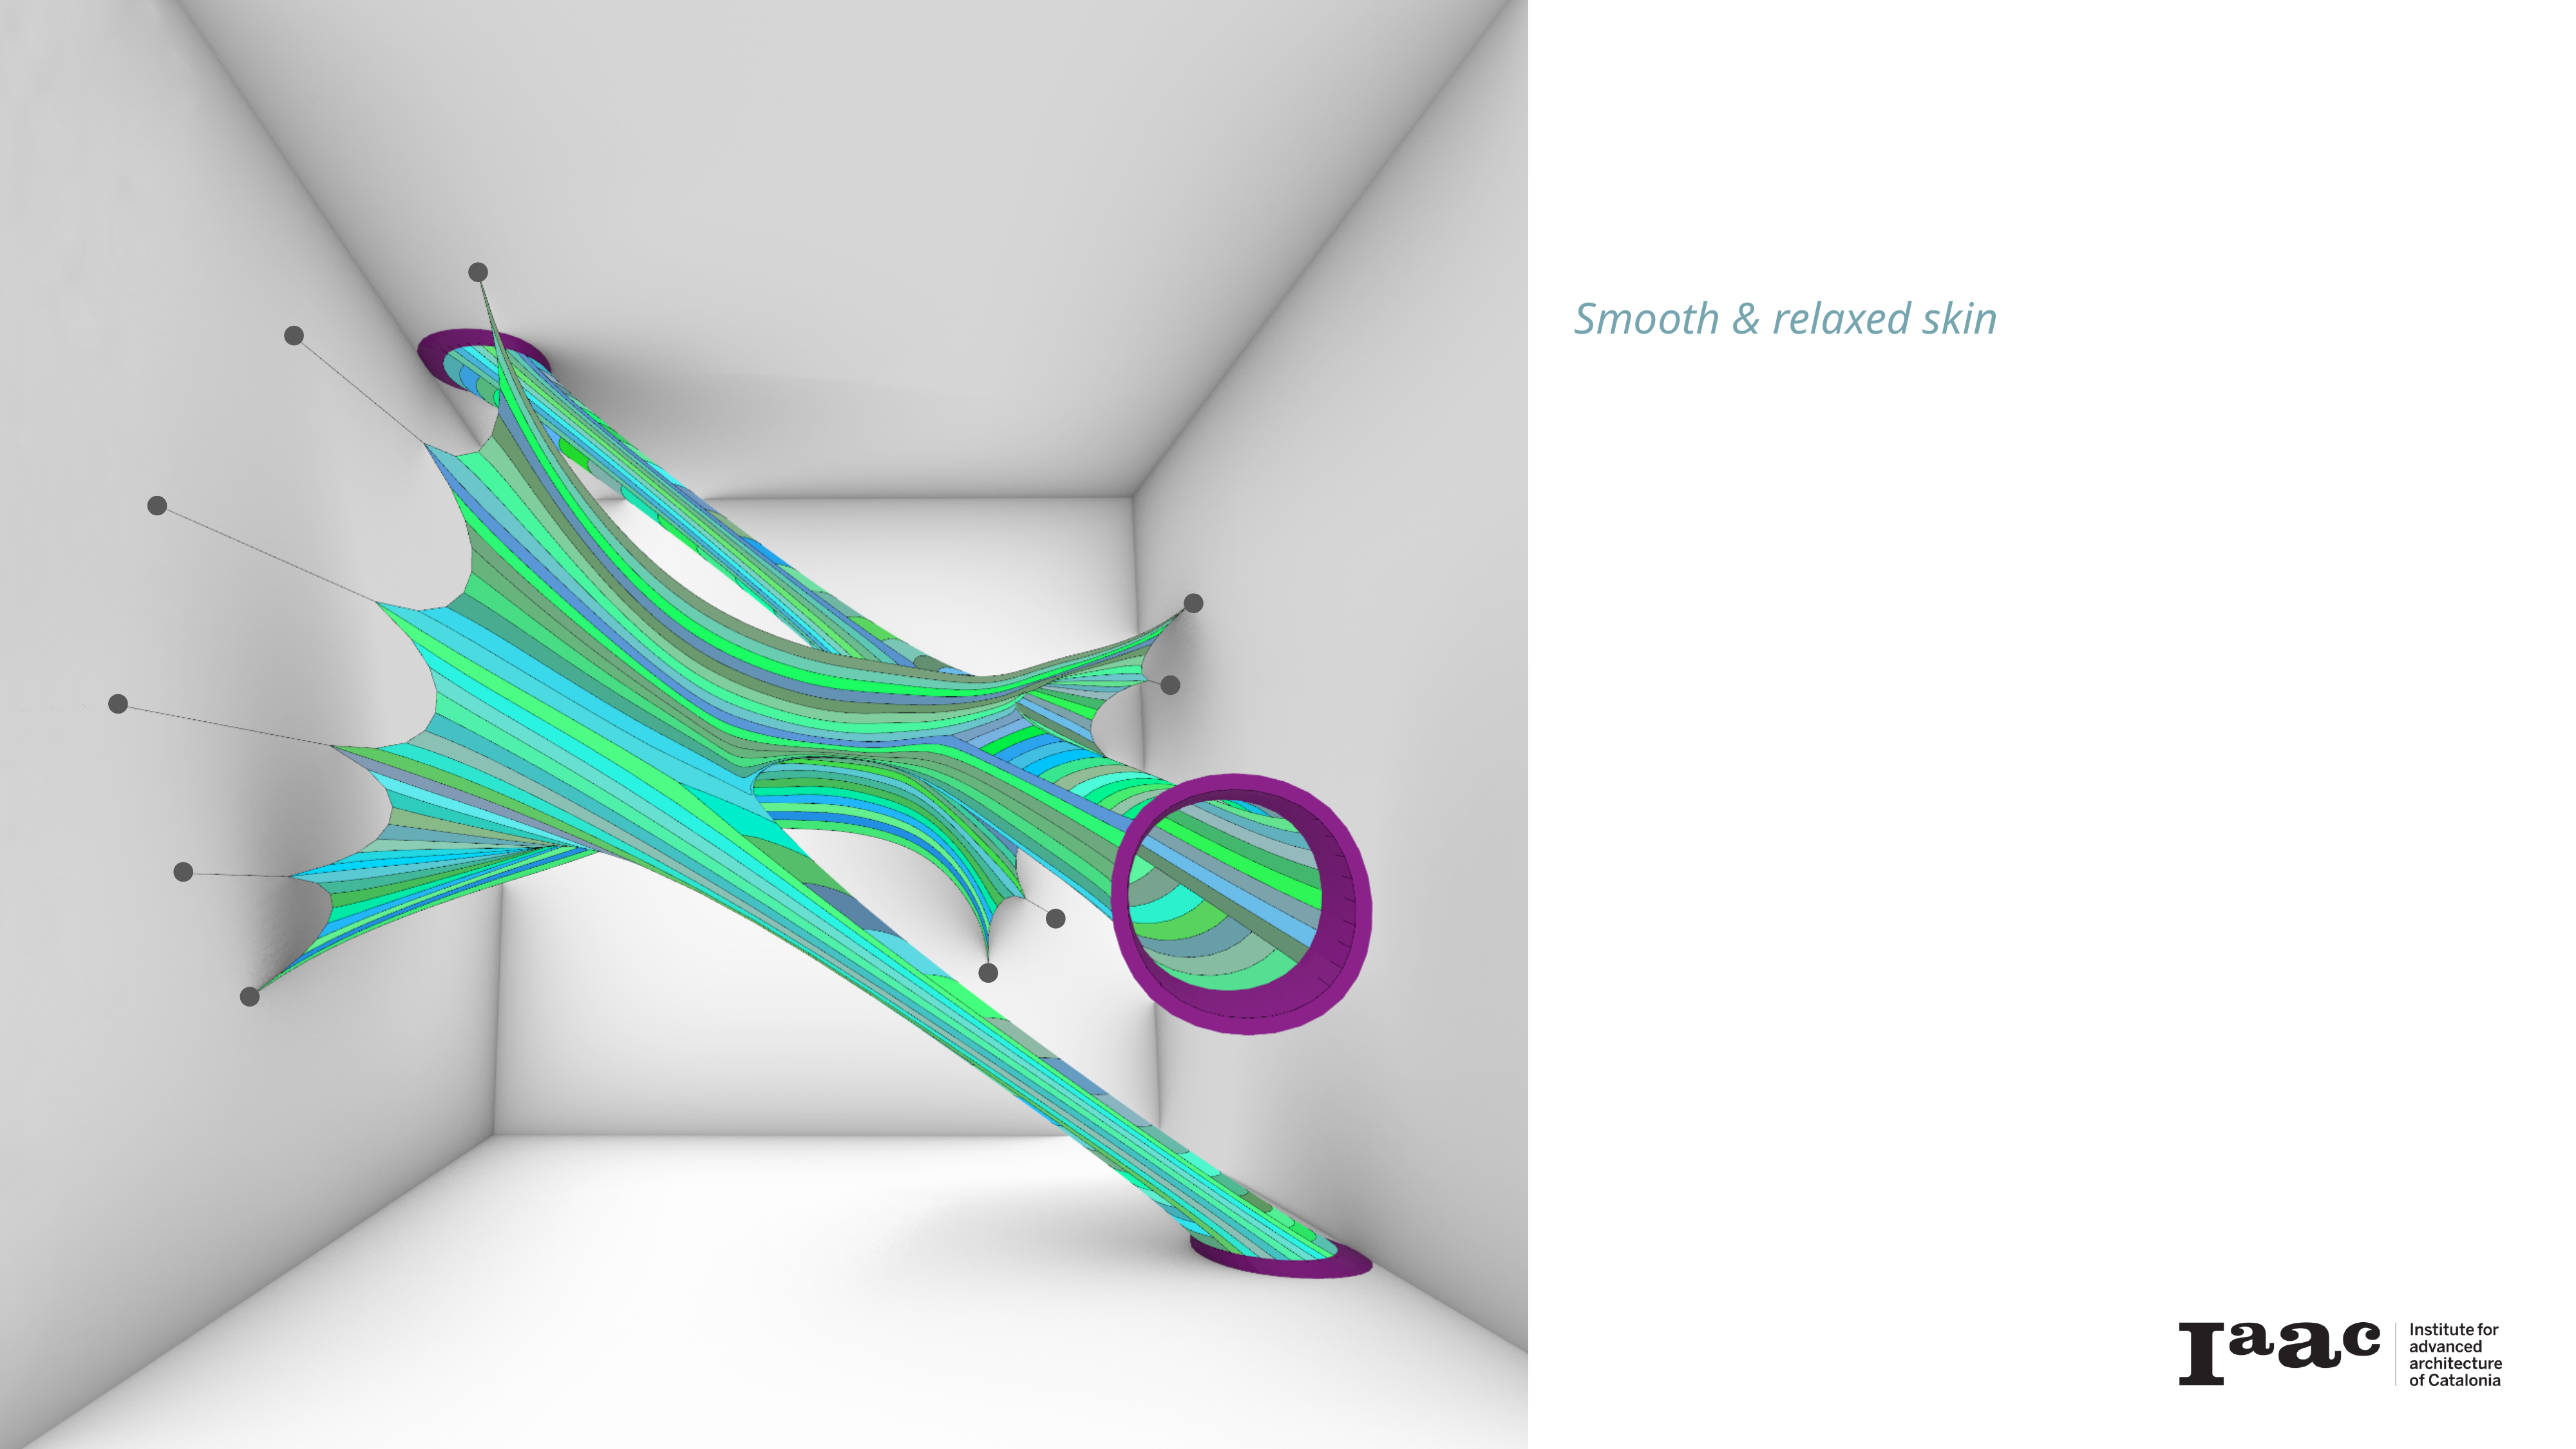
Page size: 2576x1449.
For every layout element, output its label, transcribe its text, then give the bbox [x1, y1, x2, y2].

text_box Smooth & relaxed skin [1564, 281, 2271, 757]
picture [0, 0, 1529, 1449]
picture [2179, 1322, 2502, 1386]
